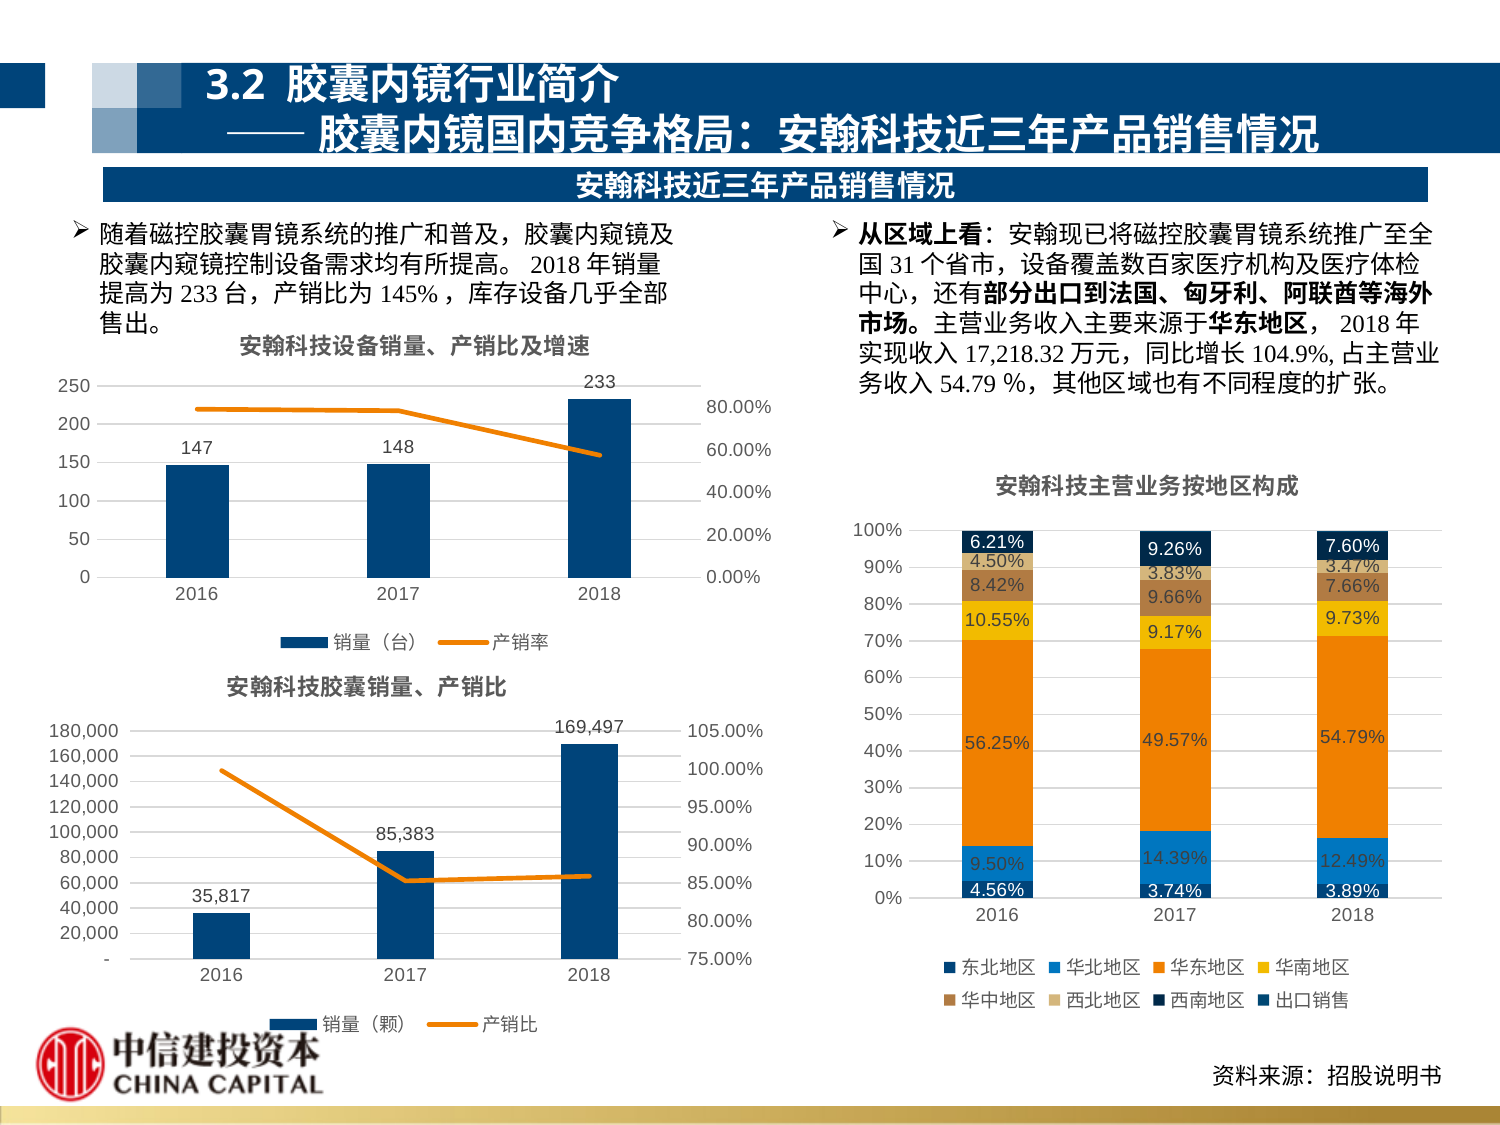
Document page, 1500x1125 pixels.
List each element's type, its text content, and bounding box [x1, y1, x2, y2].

picture [0, 1004, 1500, 1125]
text_box 随着磁控胶囊胃镜系统的推广和普及，胶囊内窥镜及胶囊内窥镜控制设备需求均有所提高。2018年销量提高为233台，产销比为145%，库存设备几乎全部售出。 [56, 210, 698, 304]
text_box 安翰科技近三年产品销售情况 [100, 164, 1431, 205]
text_box 3.2 胶囊内镜行业简介 ——胶囊内镜国内竞争格局：安翰科技近三年产品销售情况 [192, 51, 1489, 165]
chart [28, 305, 788, 1045]
text_box 从区域上看：安翰现已将磁控胶囊胃镜系统推广至全国31个省市，设备覆盖数百家医疗机构及医疗体检中心，还有部分出口到法国、匈牙利、阿联酋等海外市场。主营业务收入主要来源于华东地区，2018年实现收入17,218.32万元，同比增长104.9%,占主营业务收入54.79％，其他区域也有不同程度的扩张。 [815, 210, 1458, 406]
chart [840, 441, 1455, 1020]
text_box 资料来源：招股说明书 [1197, 1054, 1500, 1097]
